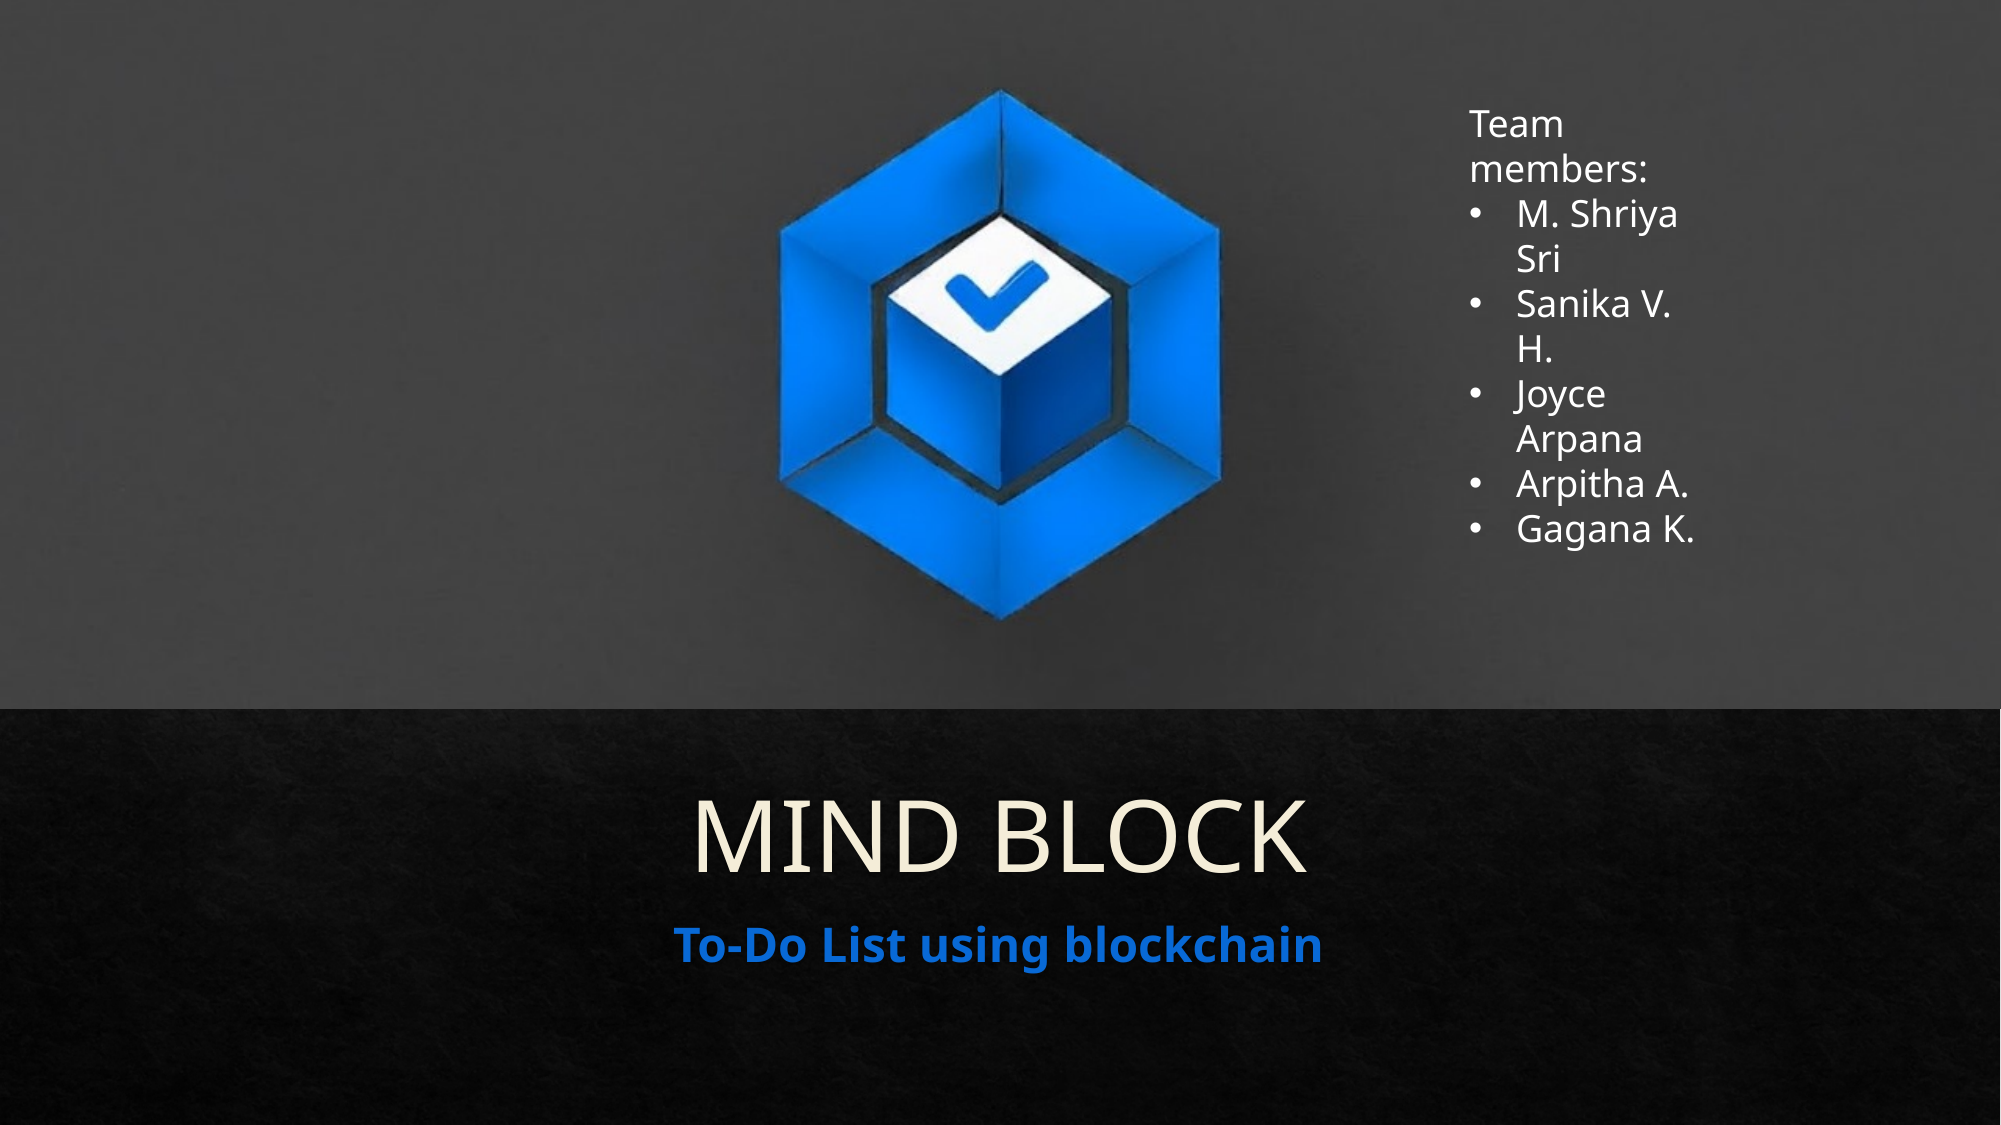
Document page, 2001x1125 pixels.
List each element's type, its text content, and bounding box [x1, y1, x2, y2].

title MIND BLOCK [224, 725, 1774, 899]
subtitle To-Do List using blockchain [224, 901, 1774, 1004]
text_box [0, 725, 2000, 1125]
picture [0, 0, 2001, 710]
